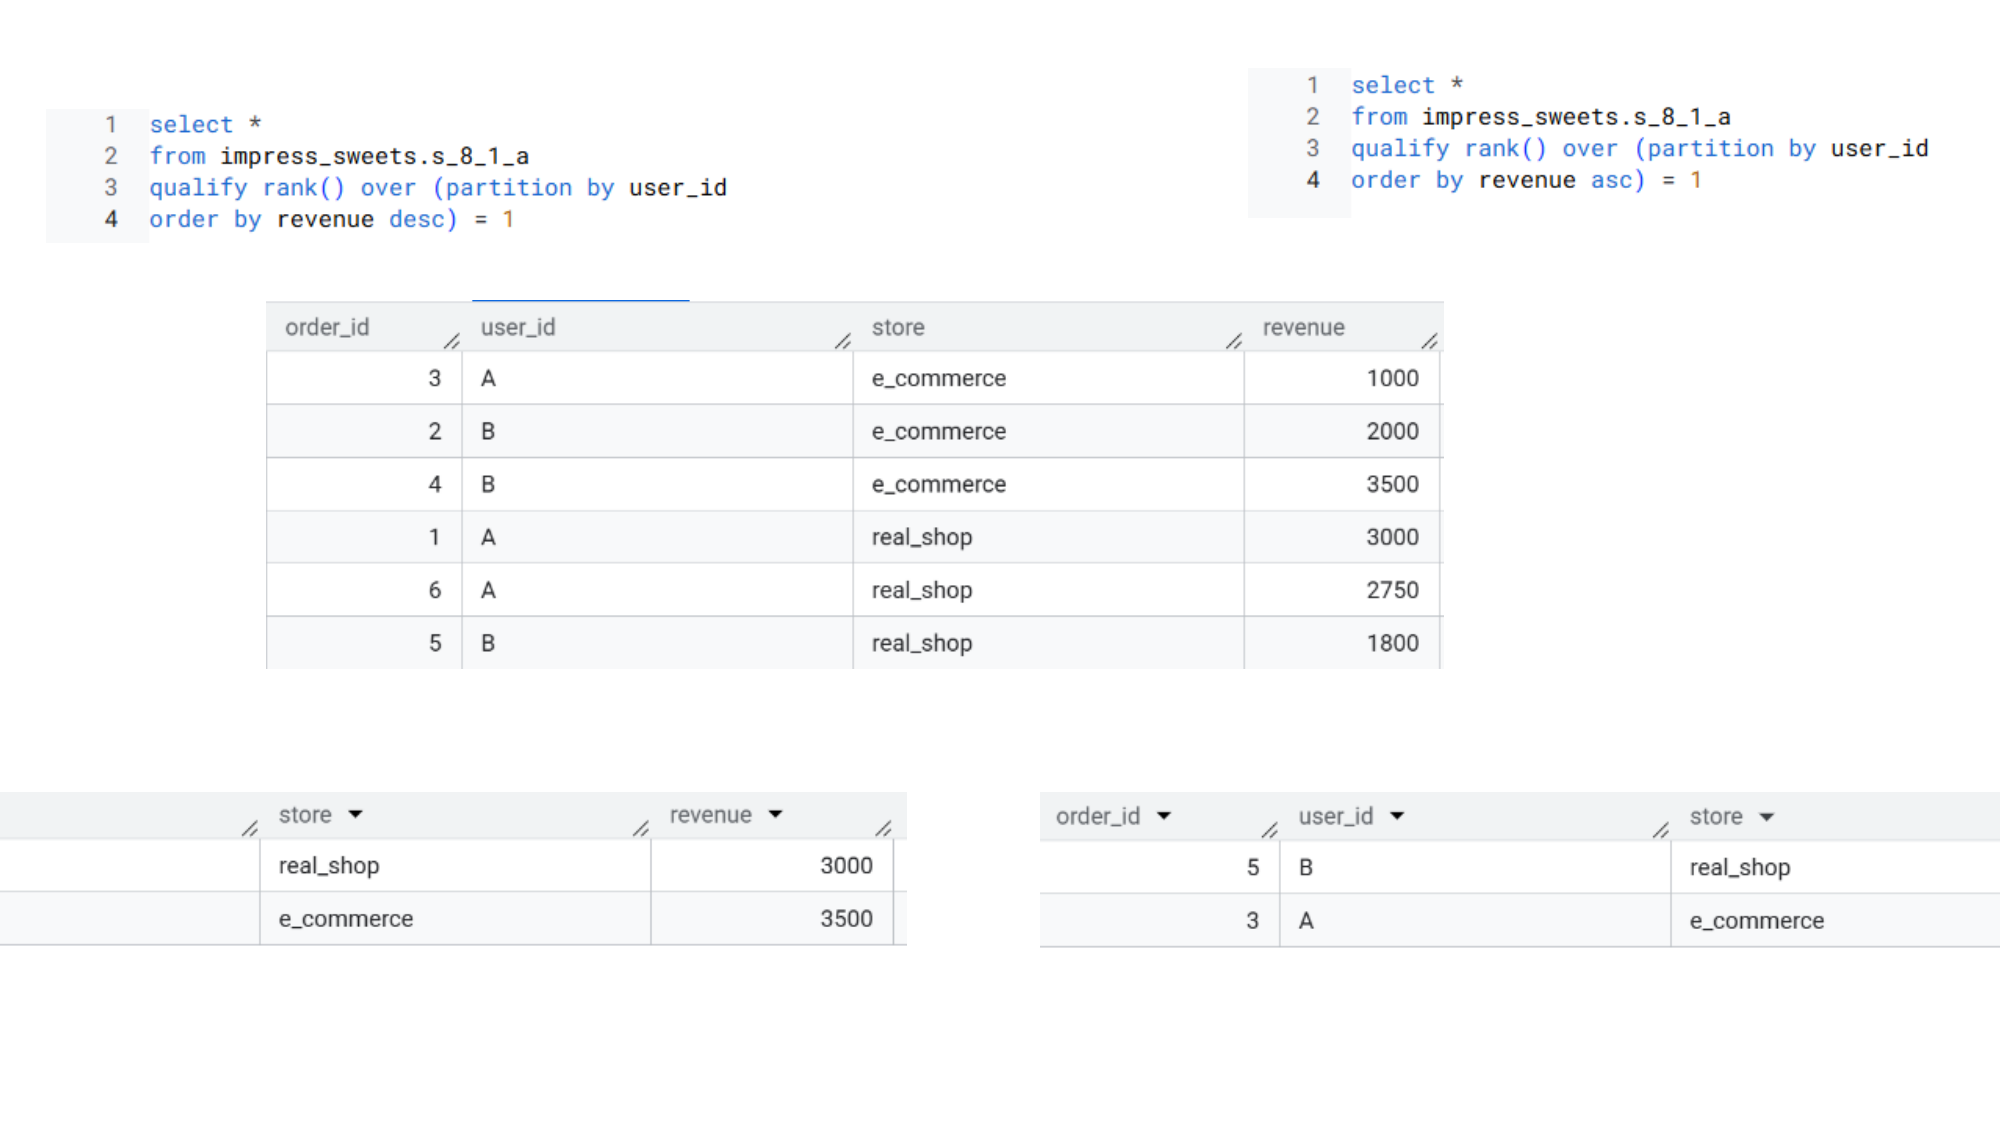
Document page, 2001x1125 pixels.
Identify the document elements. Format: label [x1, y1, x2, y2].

picture [1039, 791, 2000, 951]
picture [46, 109, 757, 244]
picture [0, 791, 907, 950]
picture [265, 300, 1444, 669]
picture [1247, 68, 1954, 218]
